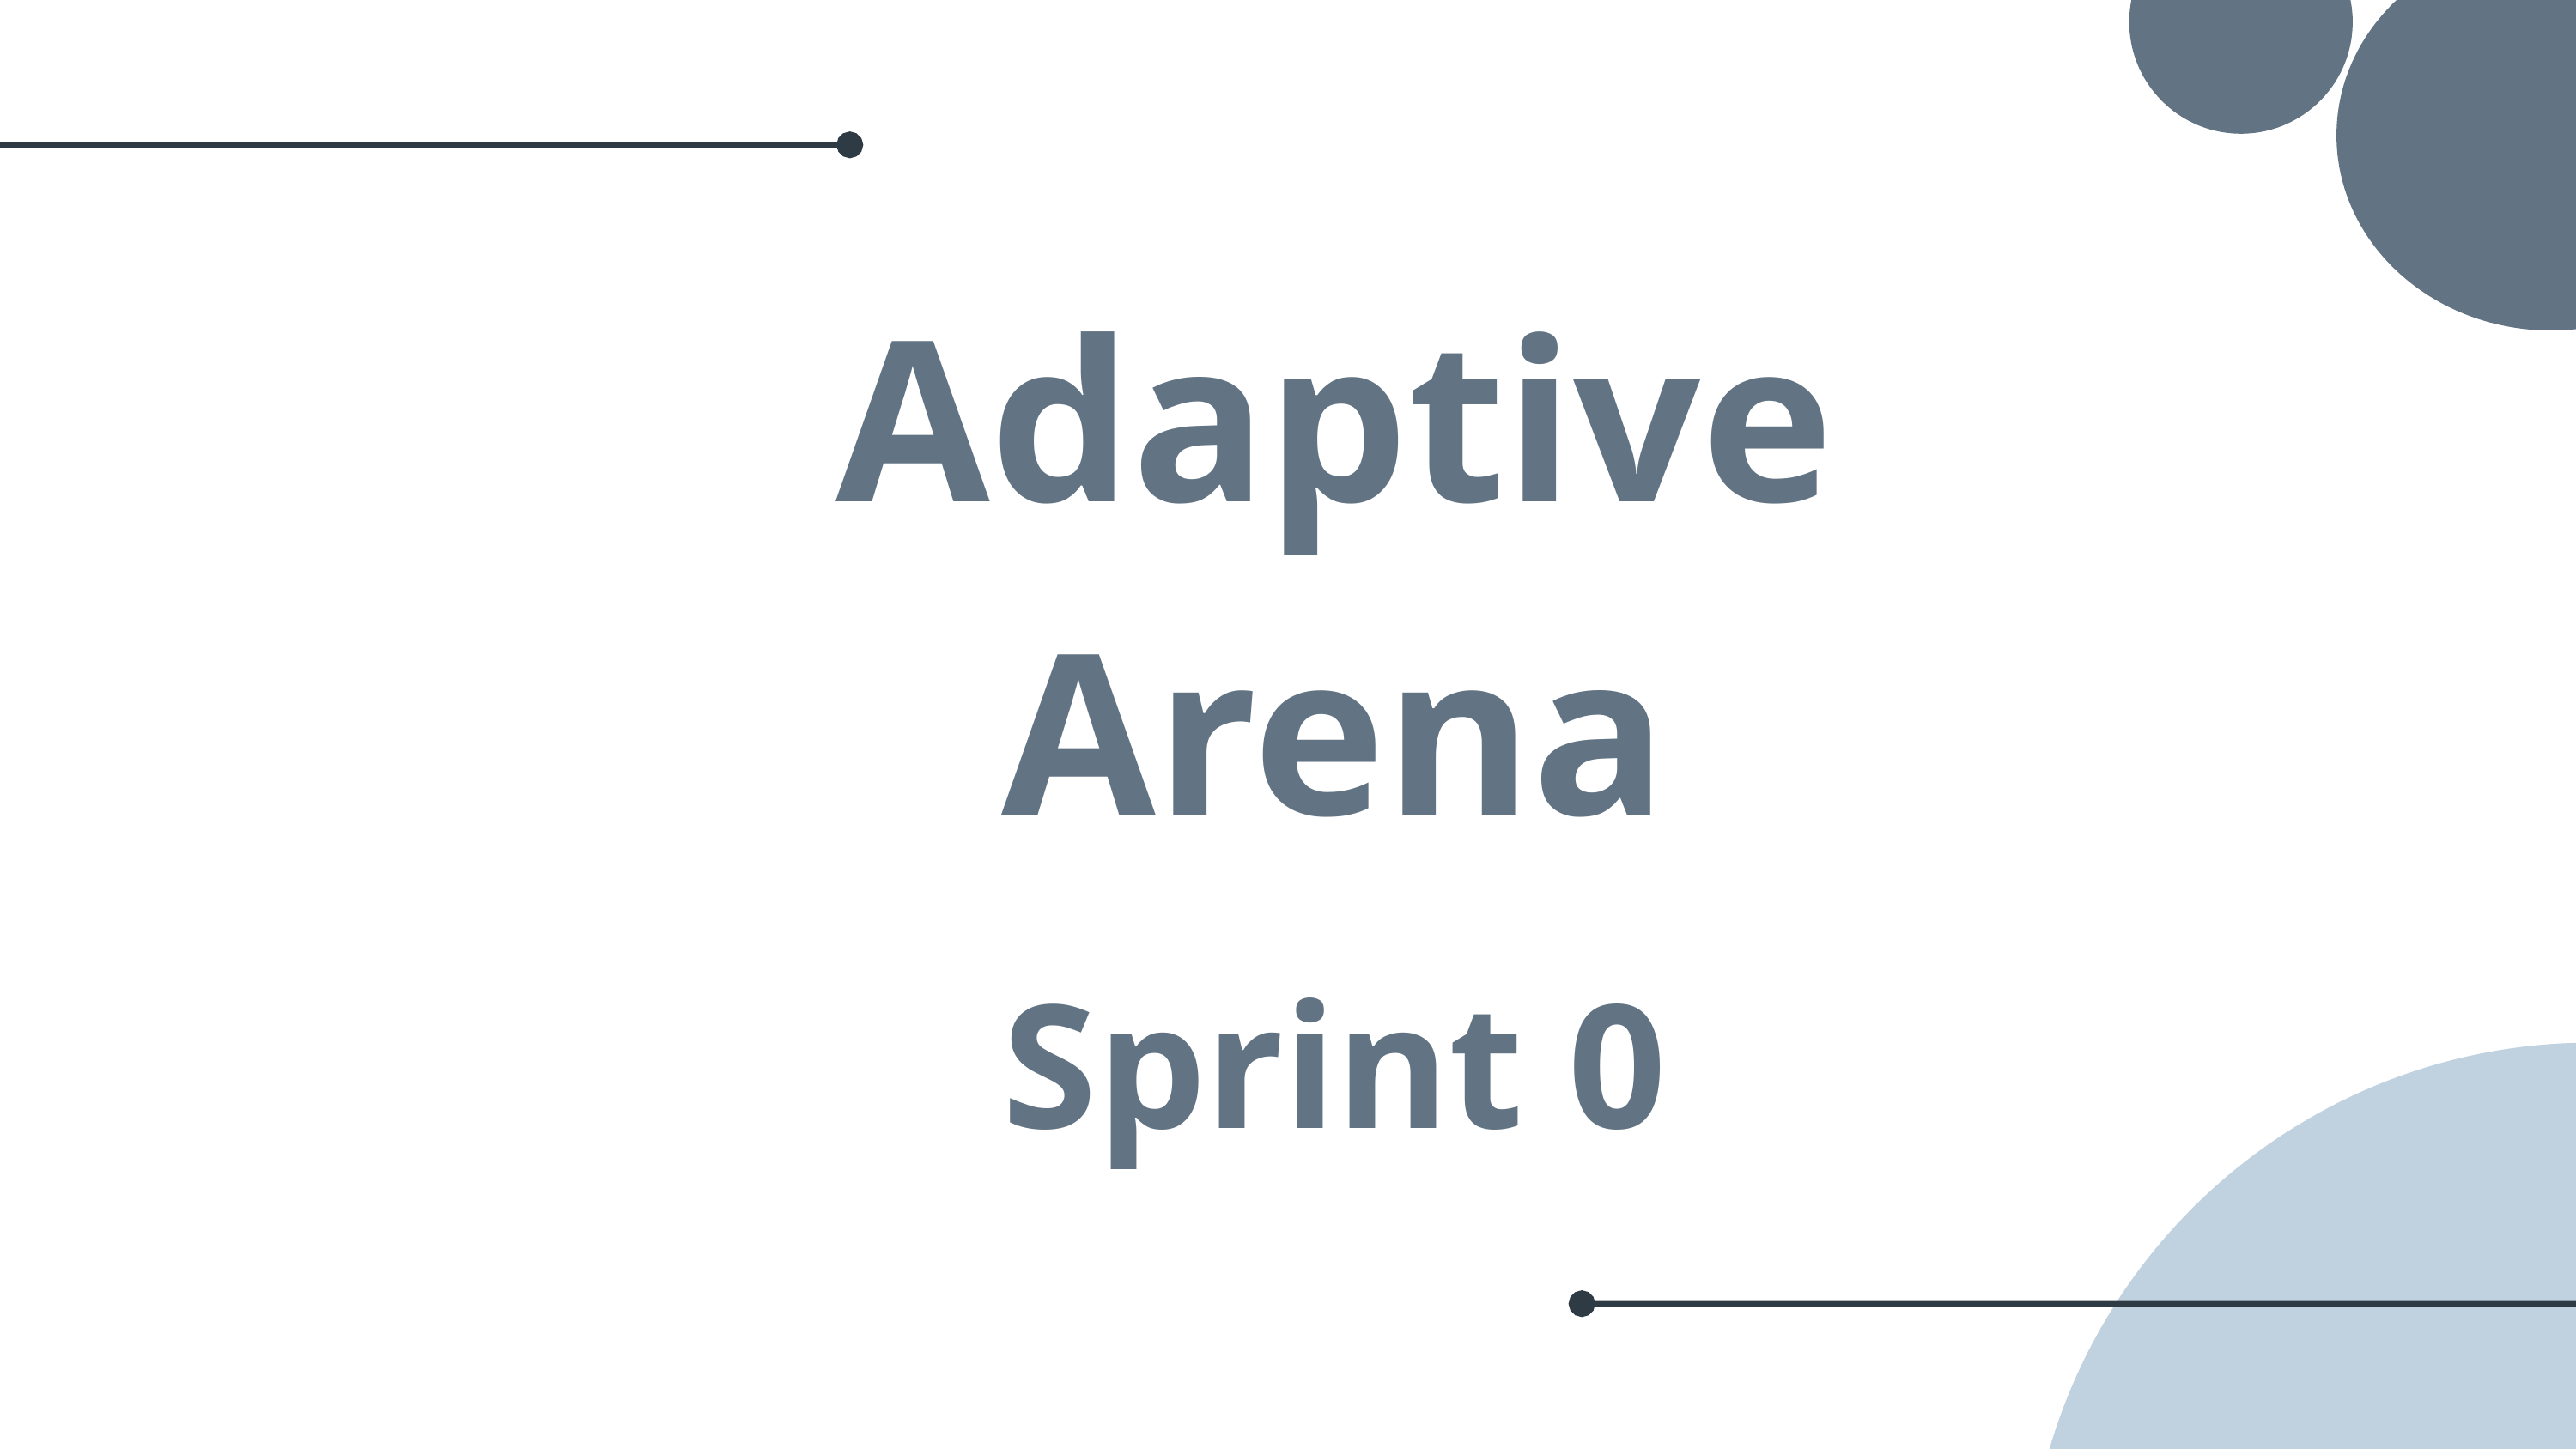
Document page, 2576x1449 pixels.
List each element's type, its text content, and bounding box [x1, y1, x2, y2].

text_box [2026, 1042, 2576, 1449]
text_box [0, 136, 860, 155]
text_box Sprint 0 [1277, 860, 1944, 1163]
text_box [2336, 0, 2576, 331]
text_box [1572, 1294, 2026, 1313]
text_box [2129, 0, 2354, 134]
text_box Adaptive Arena [726, 233, 1944, 860]
text_box [0, 233, 1277, 1449]
